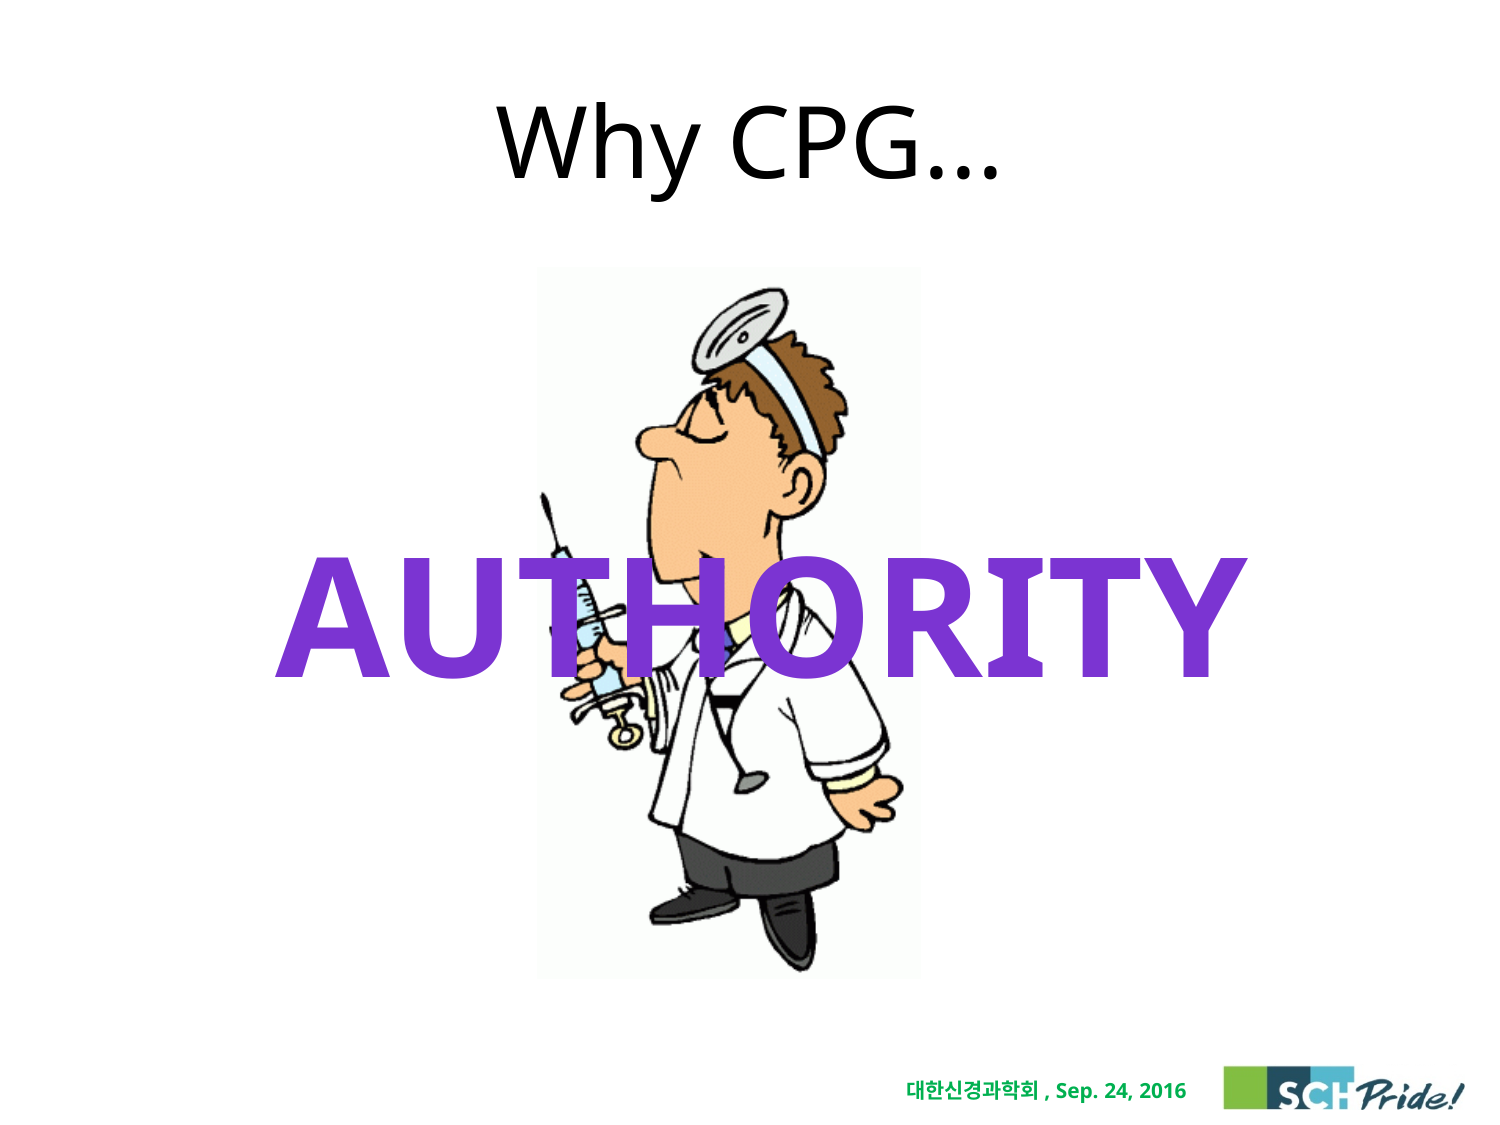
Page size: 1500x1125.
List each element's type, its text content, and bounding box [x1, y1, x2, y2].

picture [537, 266, 921, 979]
text_box Authority [924, 503, 1264, 719]
picture [1222, 1064, 1465, 1110]
text_box Authority [260, 503, 532, 719]
title Why CPG... [75, 45, 1425, 233]
